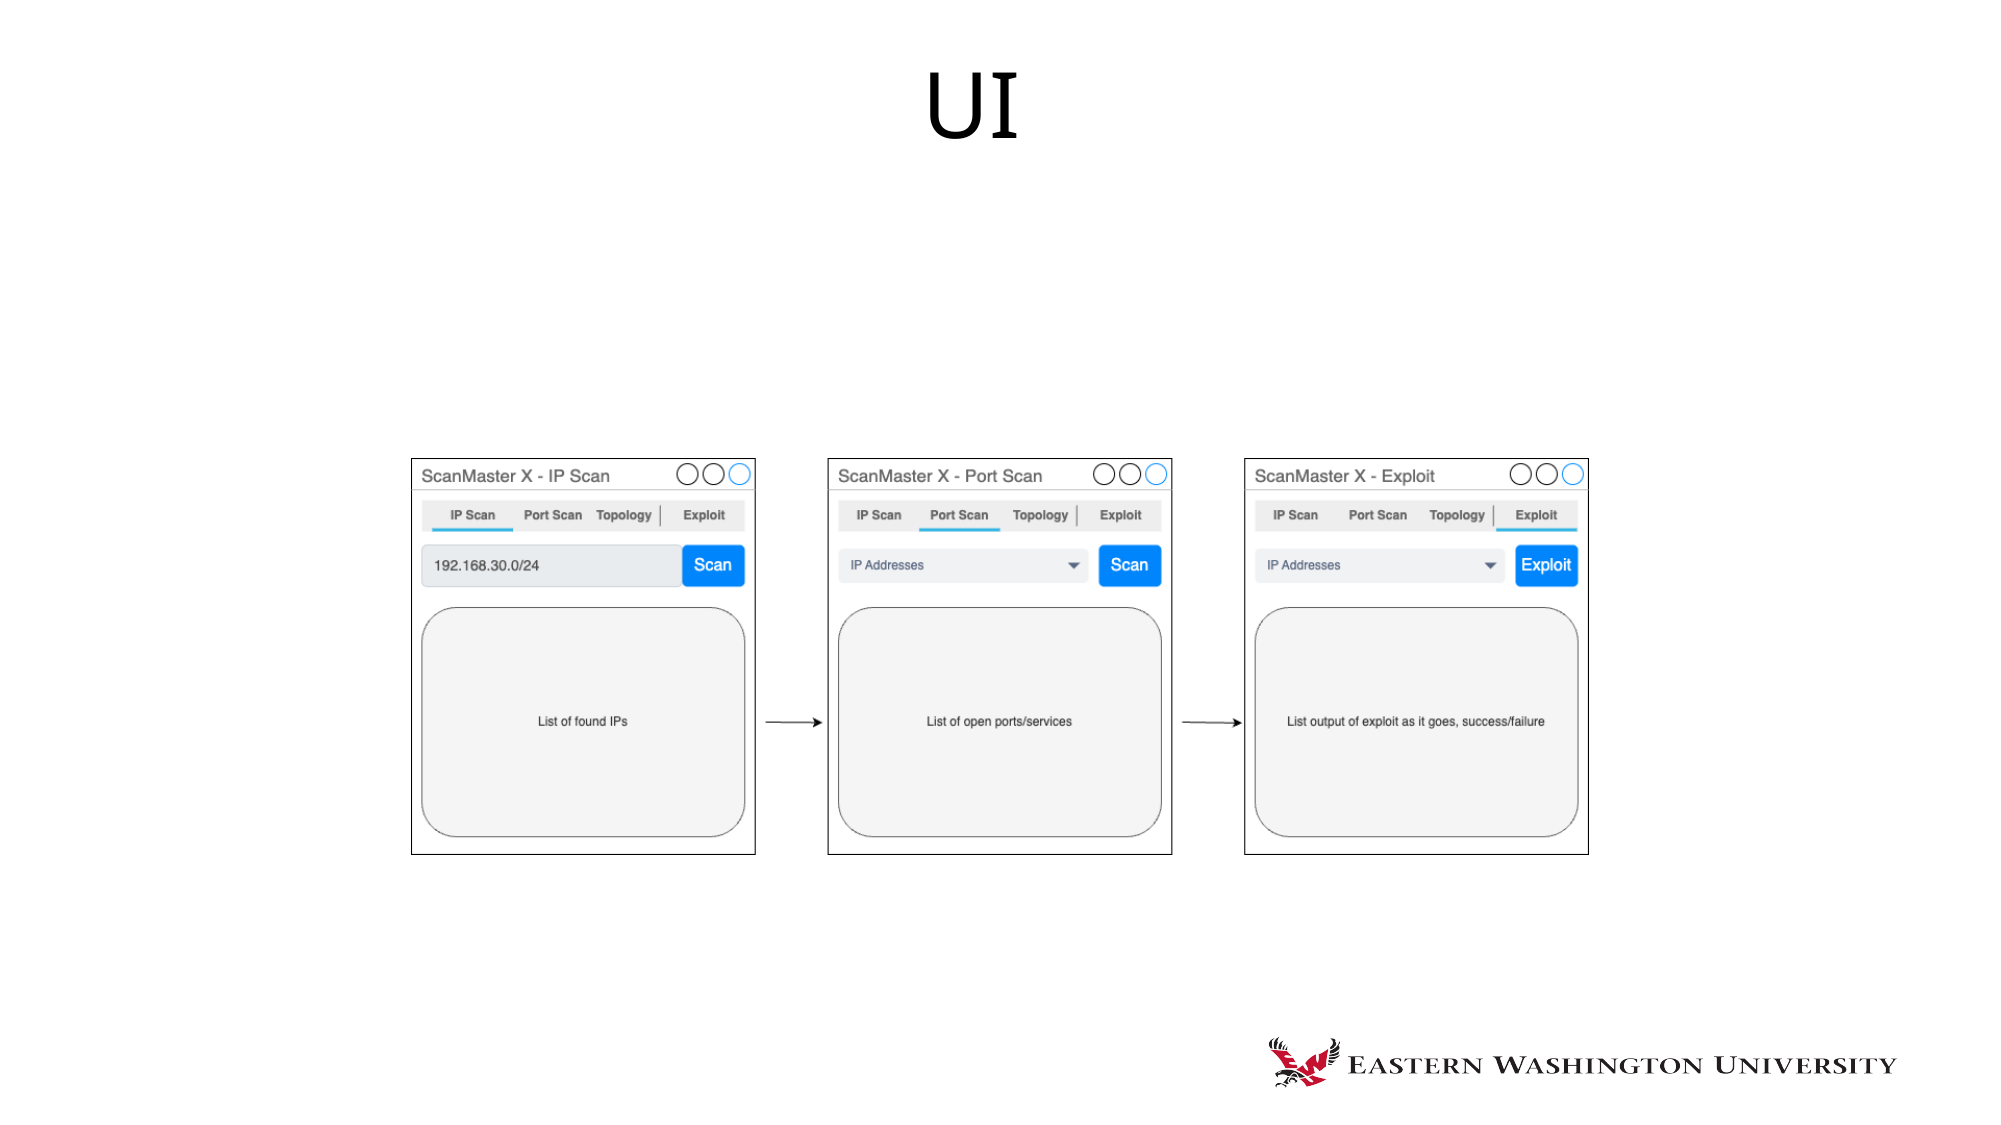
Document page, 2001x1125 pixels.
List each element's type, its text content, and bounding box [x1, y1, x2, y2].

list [411, 458, 1589, 855]
picture [1266, 1034, 1900, 1090]
title UI [121, 0, 1846, 218]
